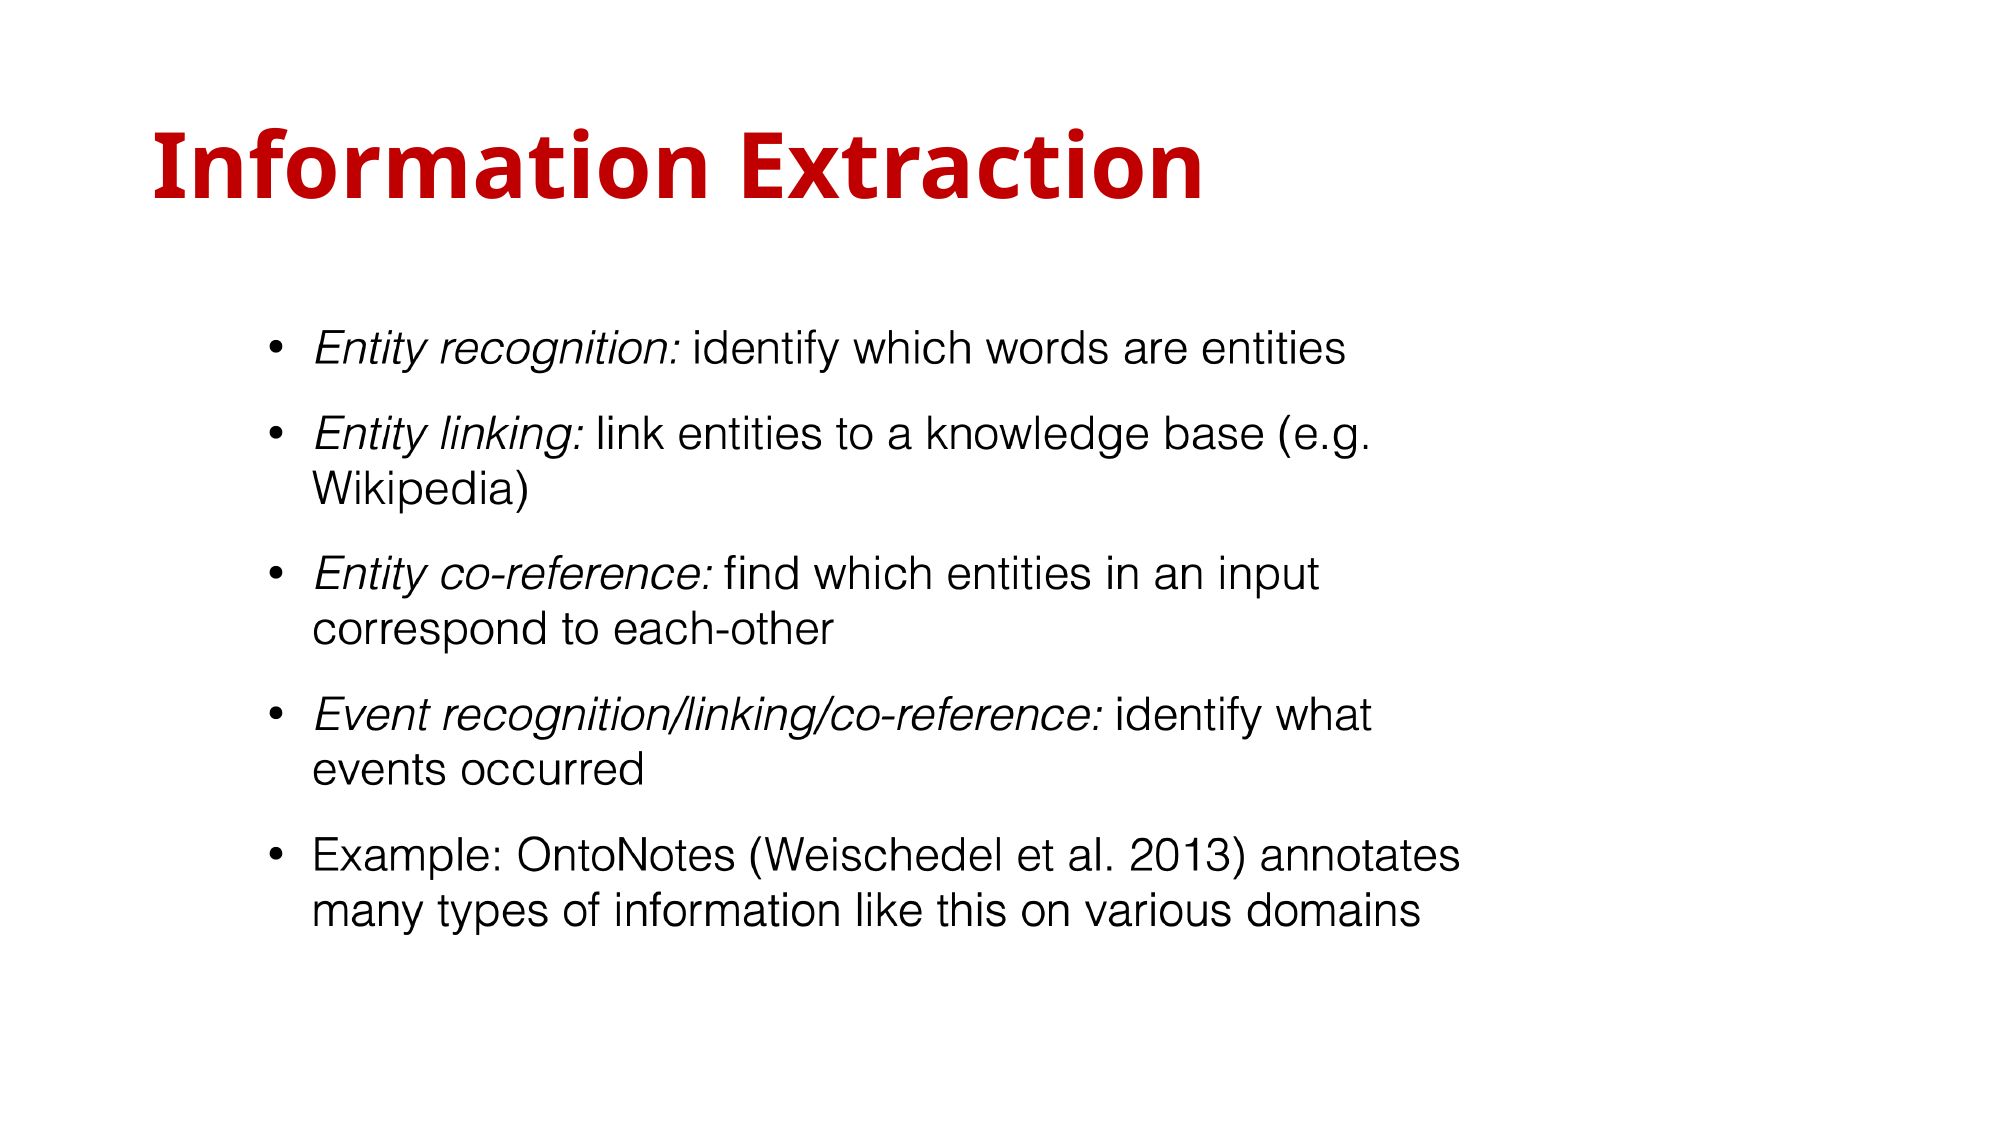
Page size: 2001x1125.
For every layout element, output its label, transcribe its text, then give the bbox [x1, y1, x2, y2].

title Information Extraction [137, 59, 1863, 278]
picture [244, 315, 1520, 957]
